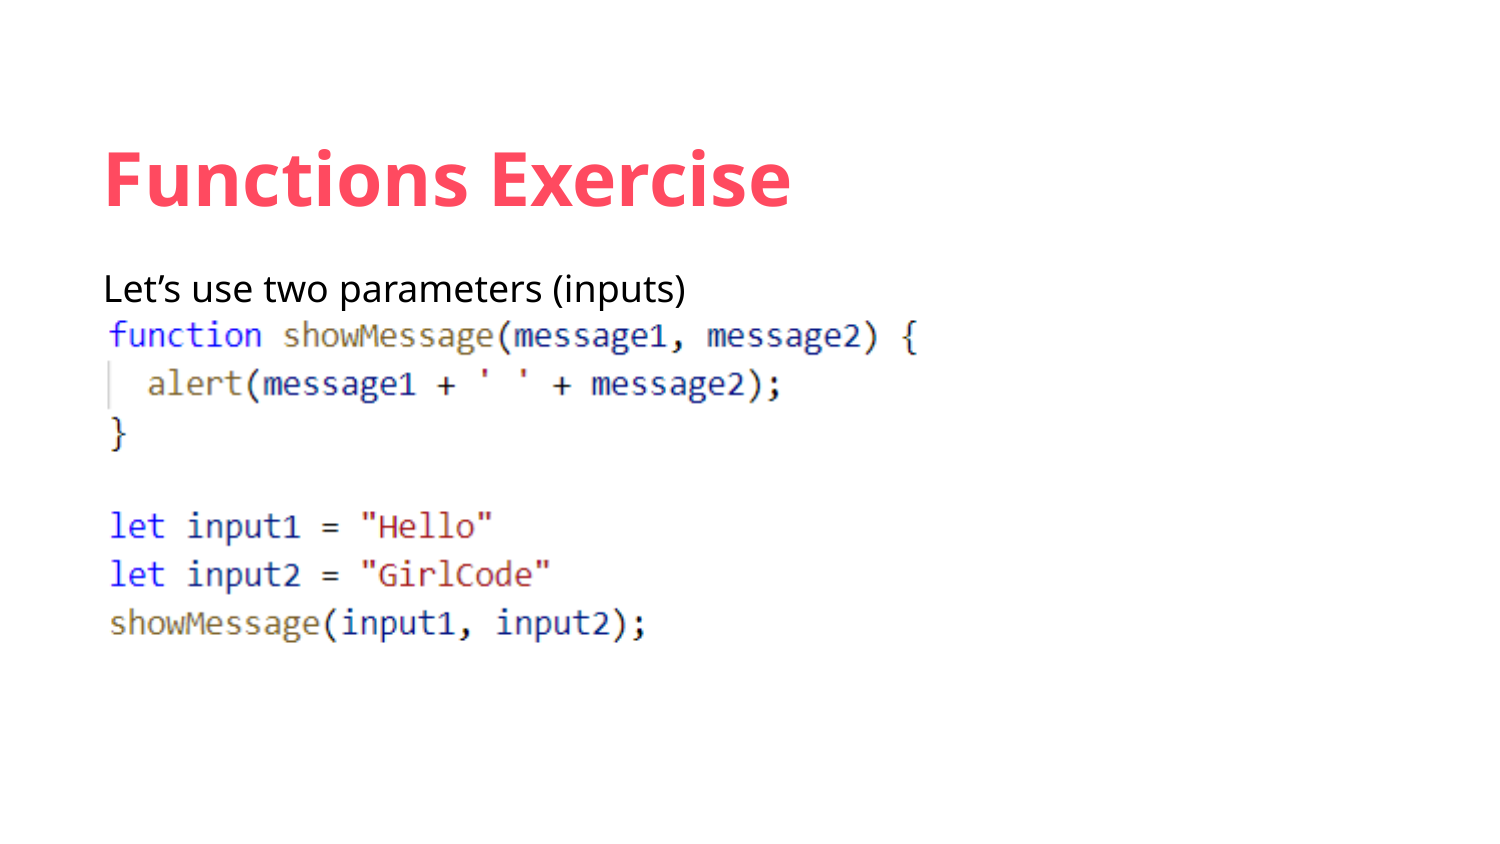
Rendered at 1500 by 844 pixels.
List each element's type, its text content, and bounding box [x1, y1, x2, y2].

title Functions Exercise [87, 116, 941, 242]
picture [104, 313, 941, 650]
title Let’s use two parameters (inputs) [87, 242, 941, 746]
